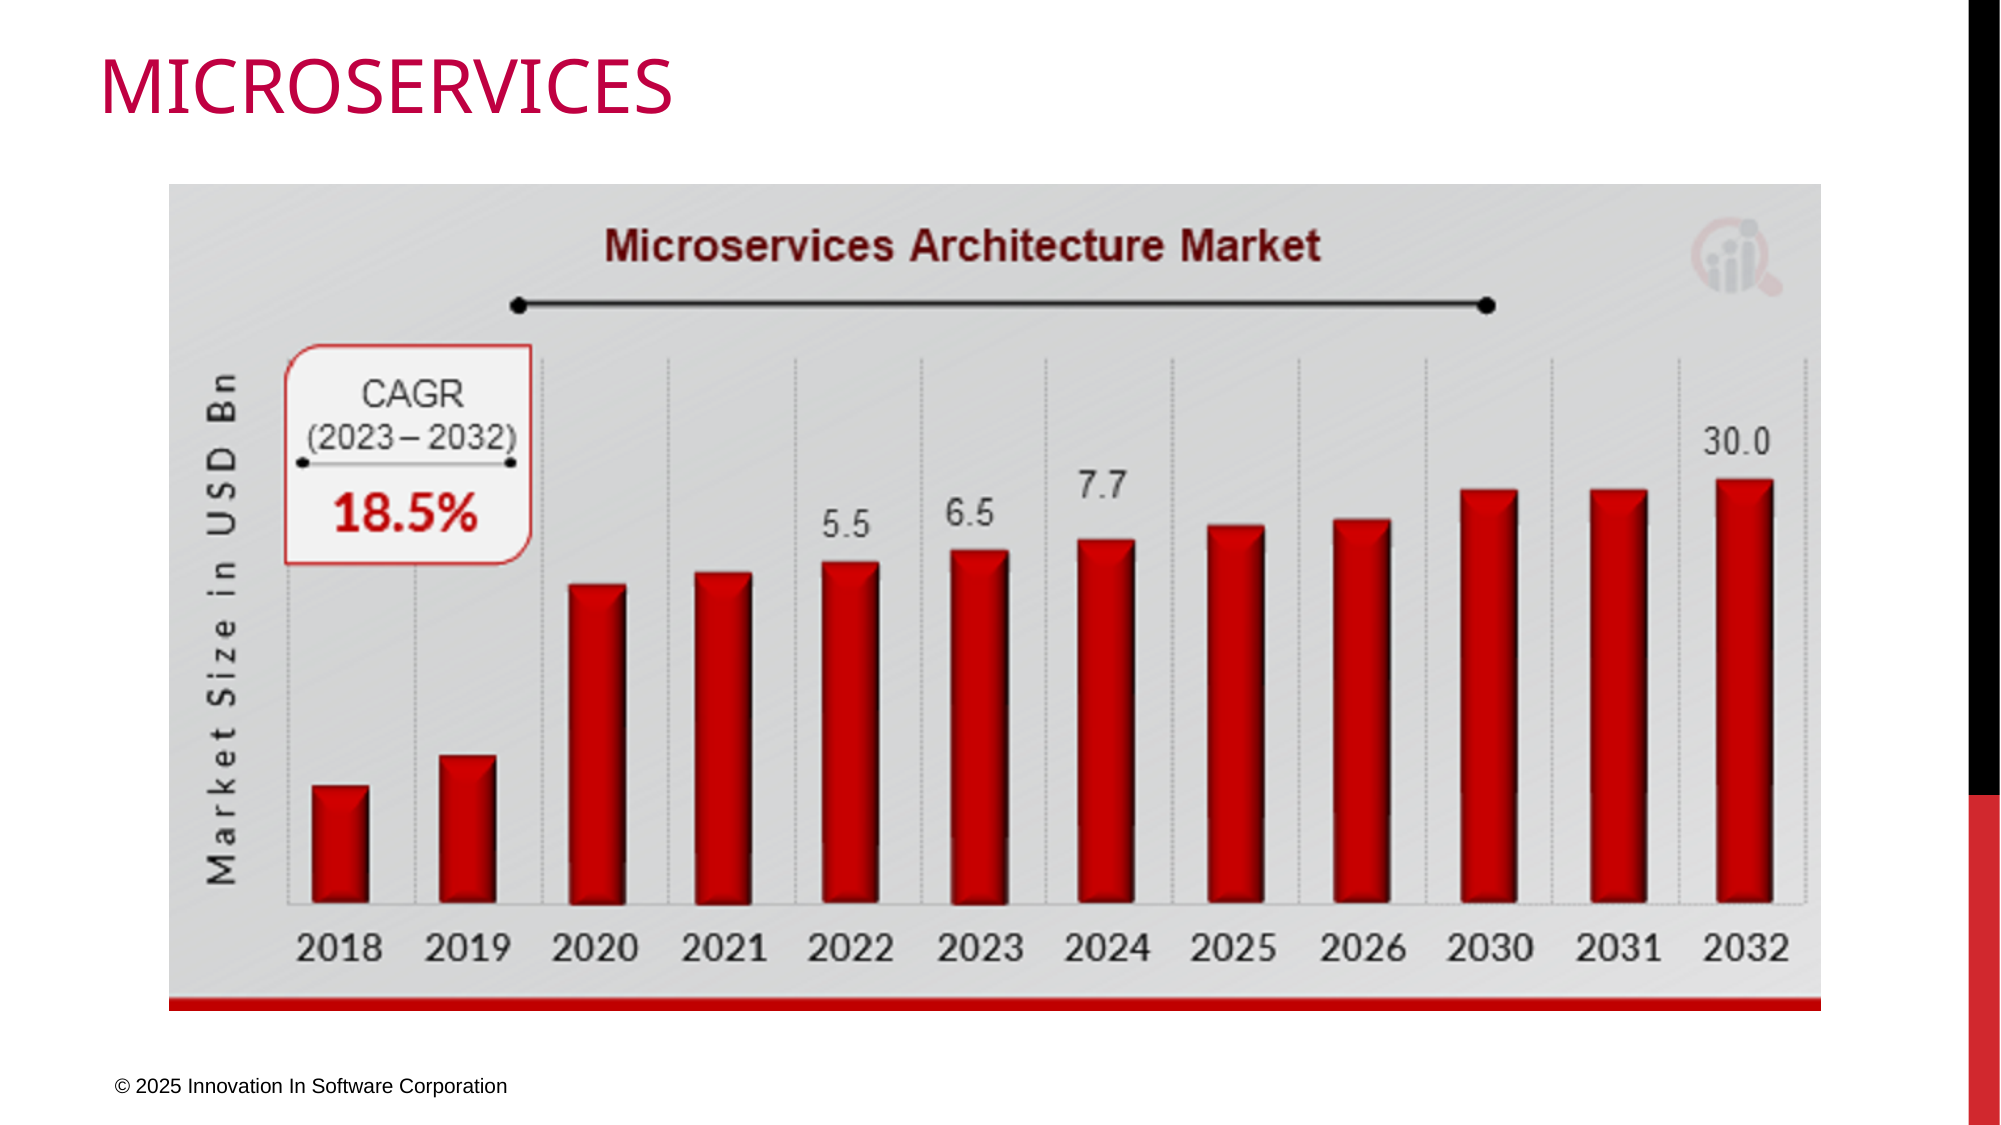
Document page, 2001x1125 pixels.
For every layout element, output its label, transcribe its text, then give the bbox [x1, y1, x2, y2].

footer © 2025 Innovation In Software Corporation [99, 1065, 850, 1112]
picture [169, 184, 1822, 1011]
title Microservices [98, 0, 1923, 186]
